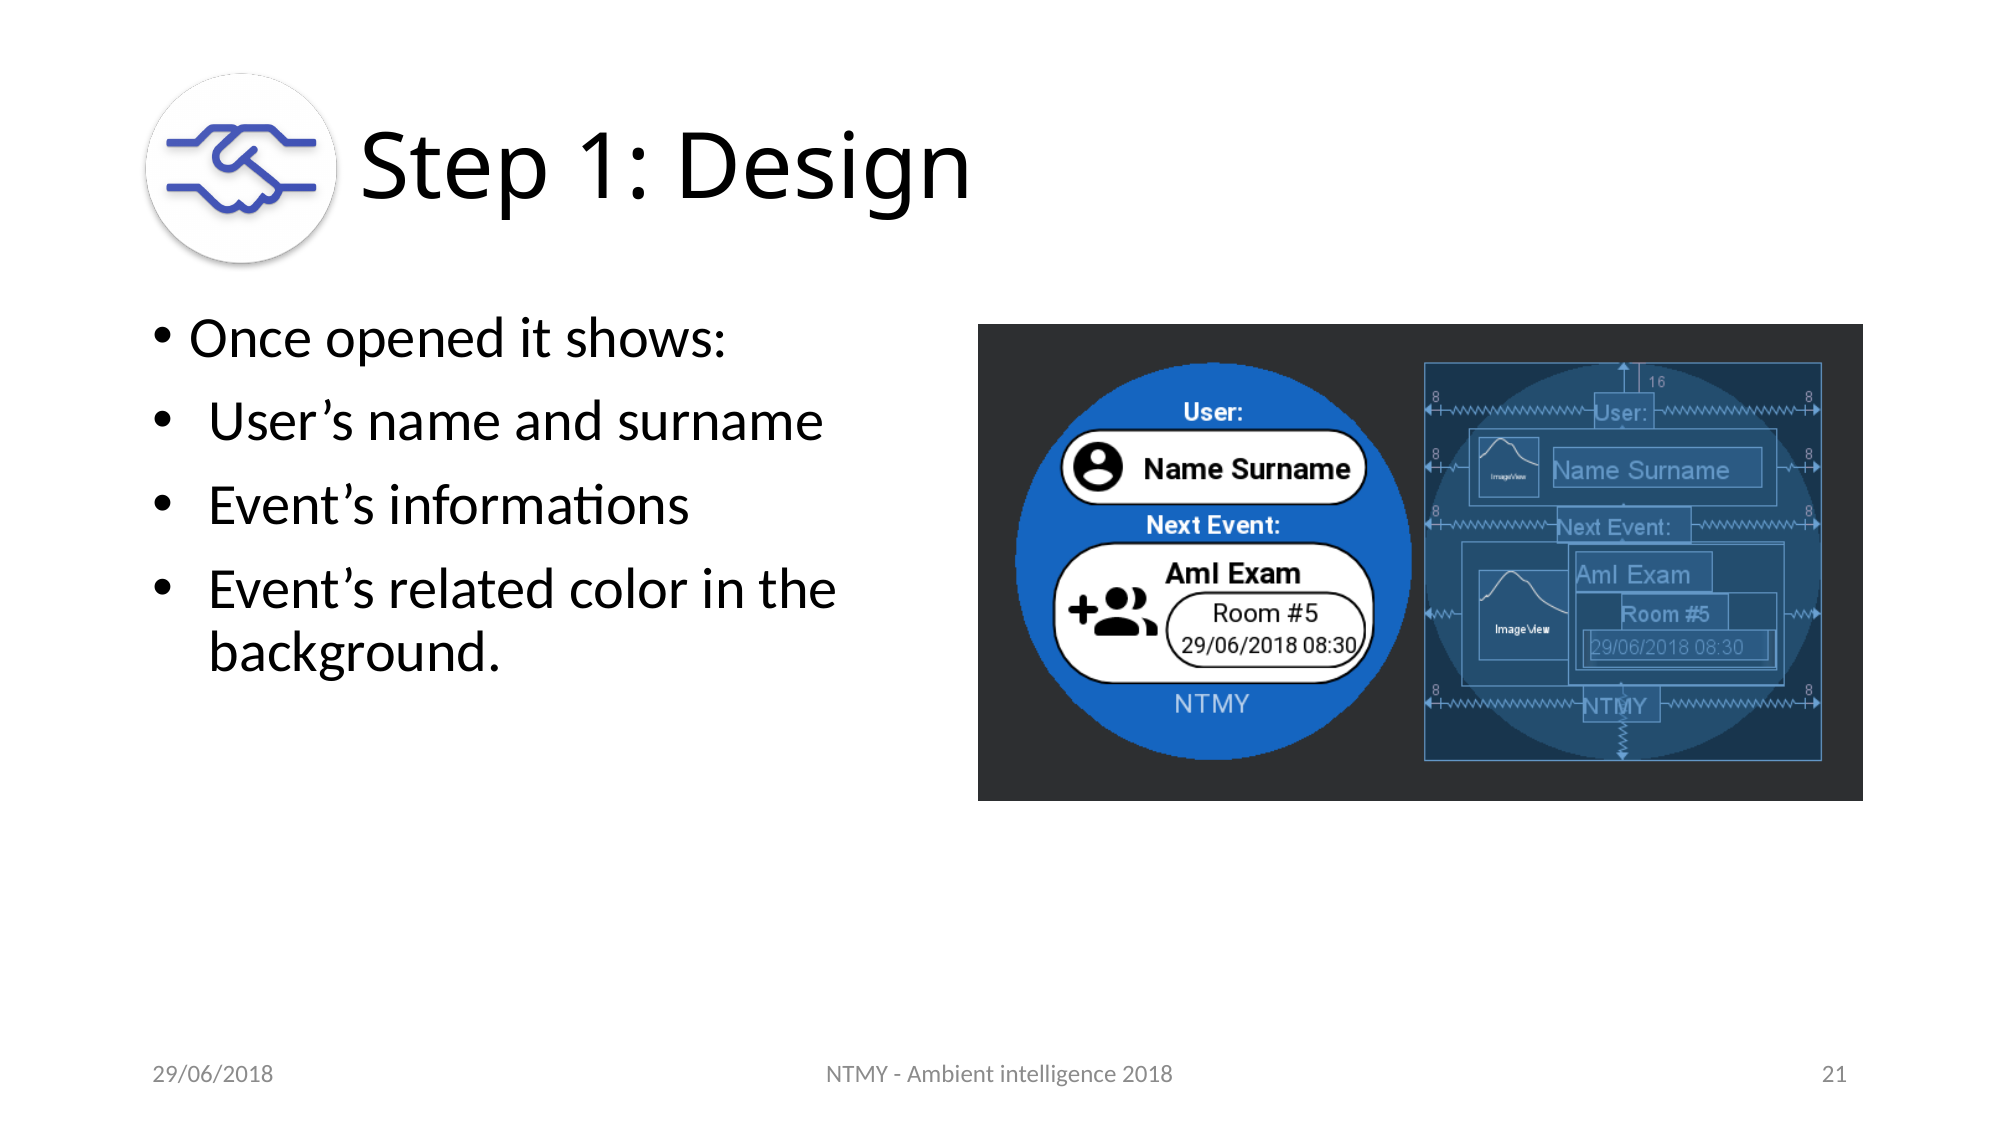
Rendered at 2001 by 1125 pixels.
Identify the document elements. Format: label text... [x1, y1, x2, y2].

title Step 1: Design [344, 59, 1863, 278]
picture [137, 65, 344, 272]
picture [978, 324, 1863, 801]
footer NTMY - Ambient intelligence 2018 [662, 1042, 1338, 1103]
slide_number 21 [1412, 1042, 1863, 1103]
list Once opened it shows: User’s name and surname Event’s informations Event’s related color in the background. [137, 299, 988, 1014]
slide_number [137, 1042, 588, 1103]
